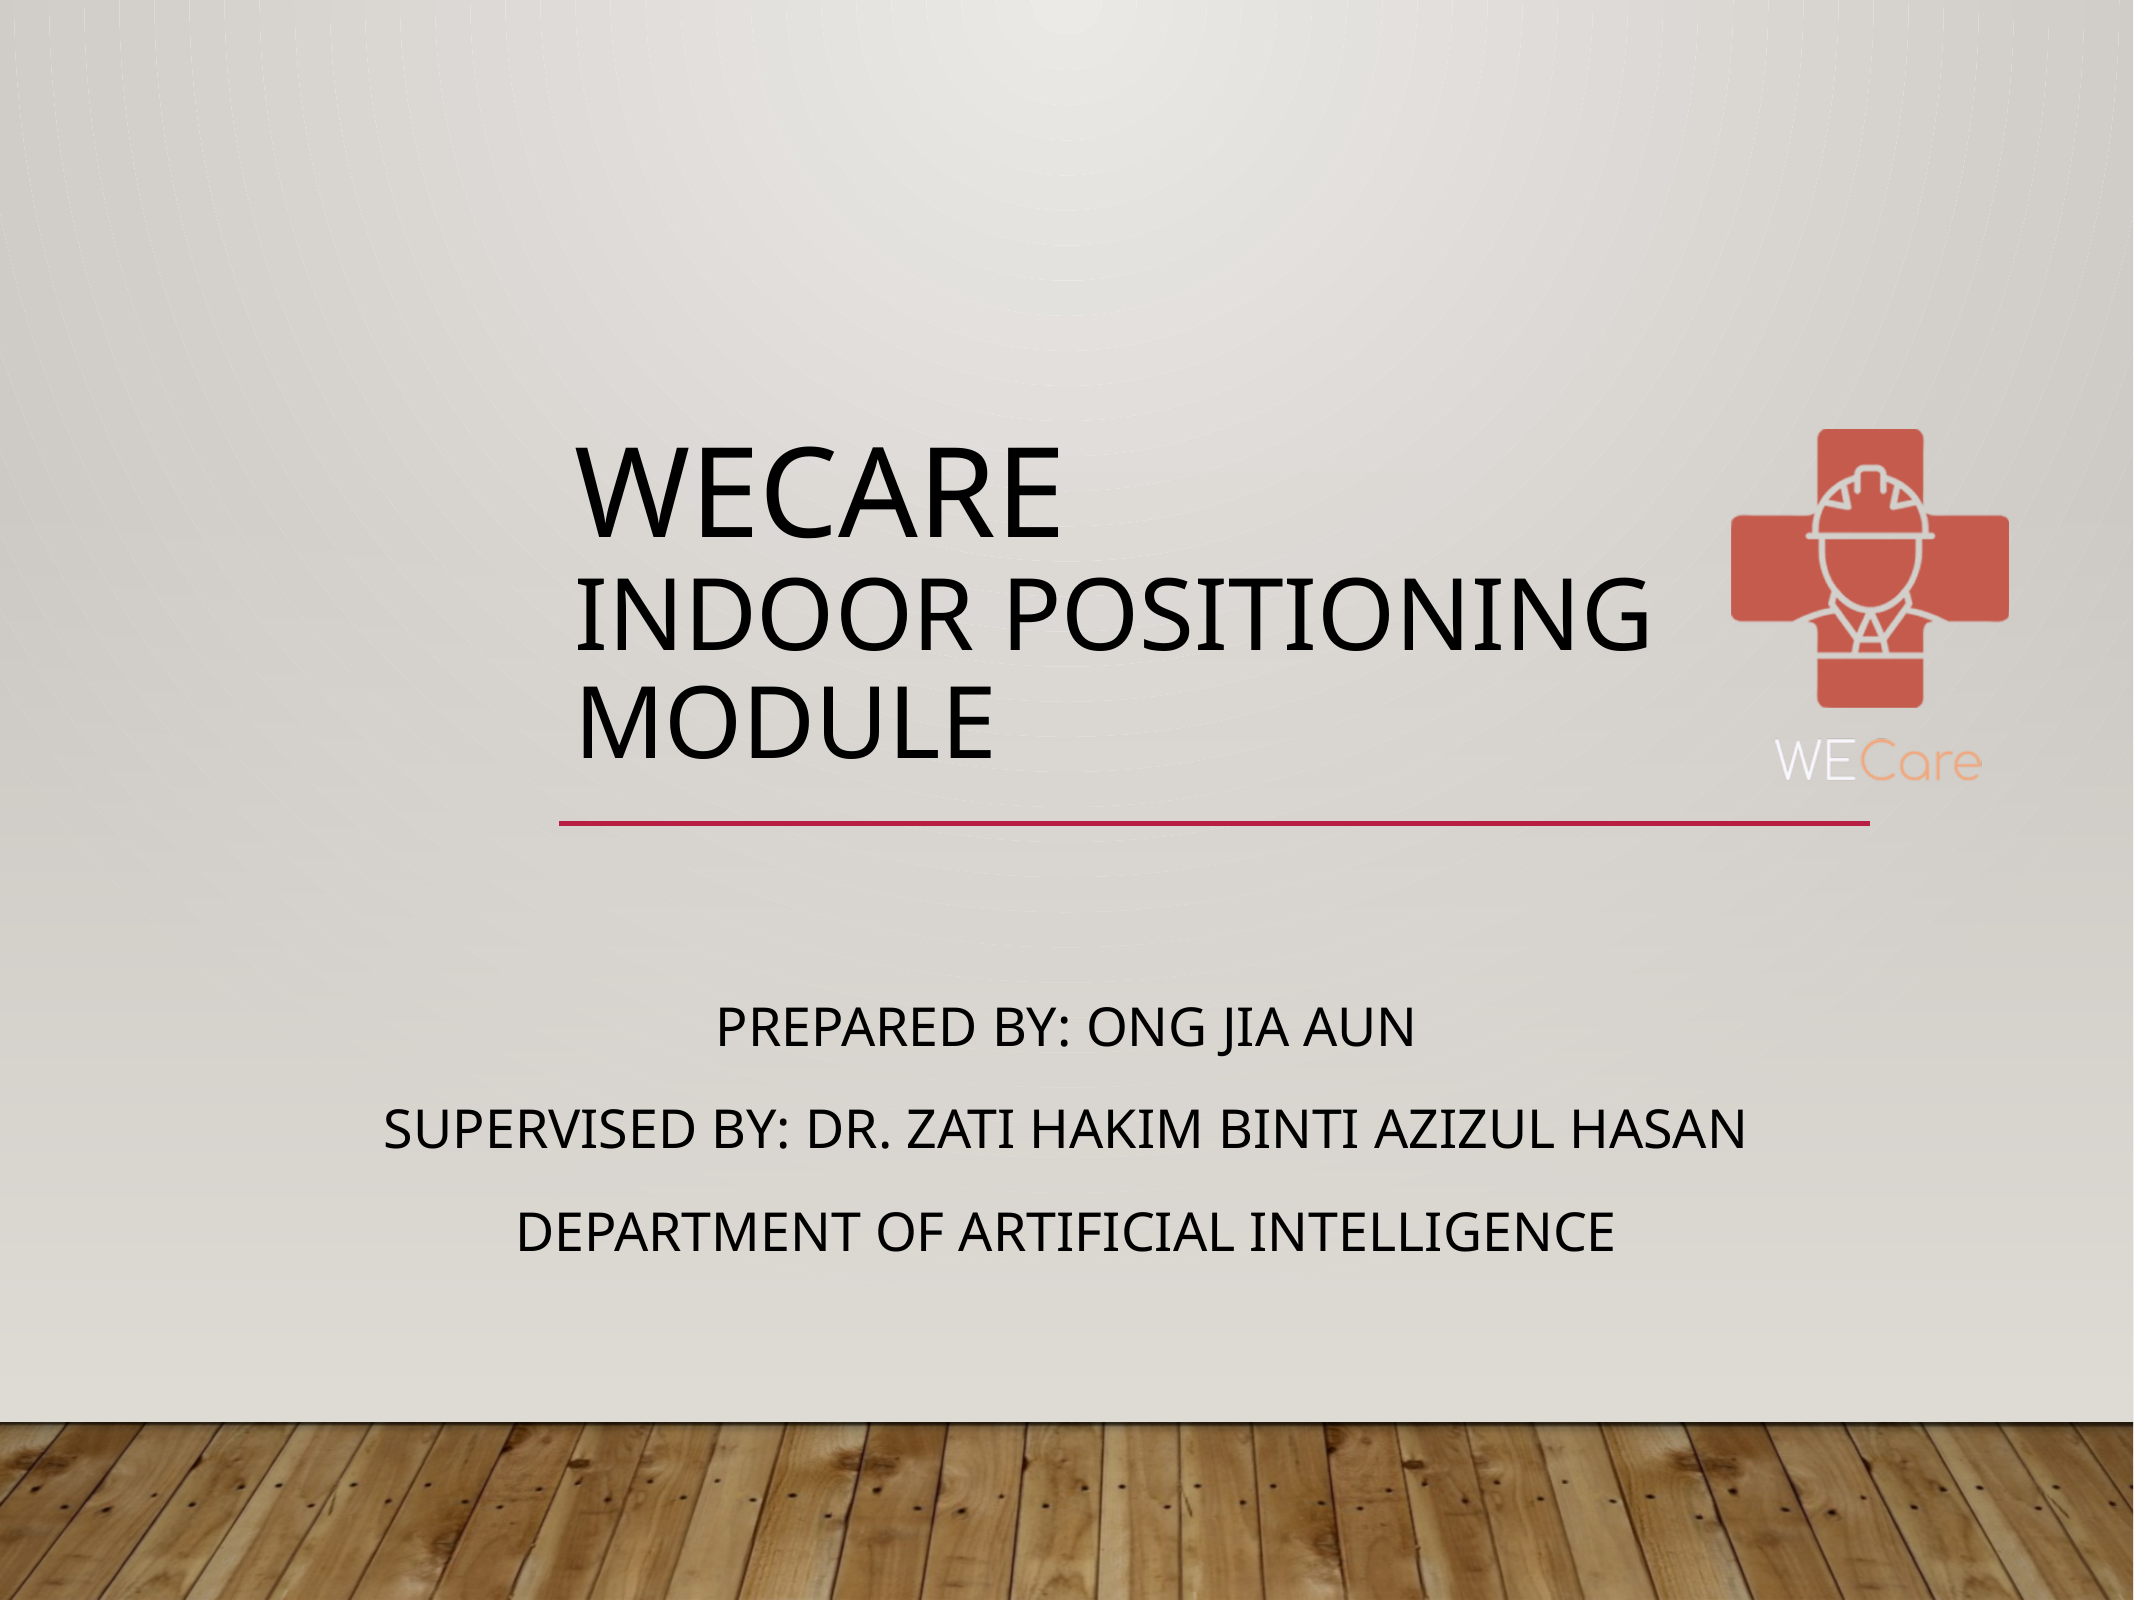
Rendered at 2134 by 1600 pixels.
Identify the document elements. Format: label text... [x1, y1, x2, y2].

picture [0, 1422, 2134, 1600]
title WeCare Indoor Positioning Module [559, 187, 1870, 781]
subtitle Prepared by: Ong Jia Aun Supervised by: Dr. Zati HAKIM BINTI AZIZUL HASAn DePartment of Artificial Intelligence [208, 964, 1925, 1279]
picture [1731, 429, 2009, 781]
